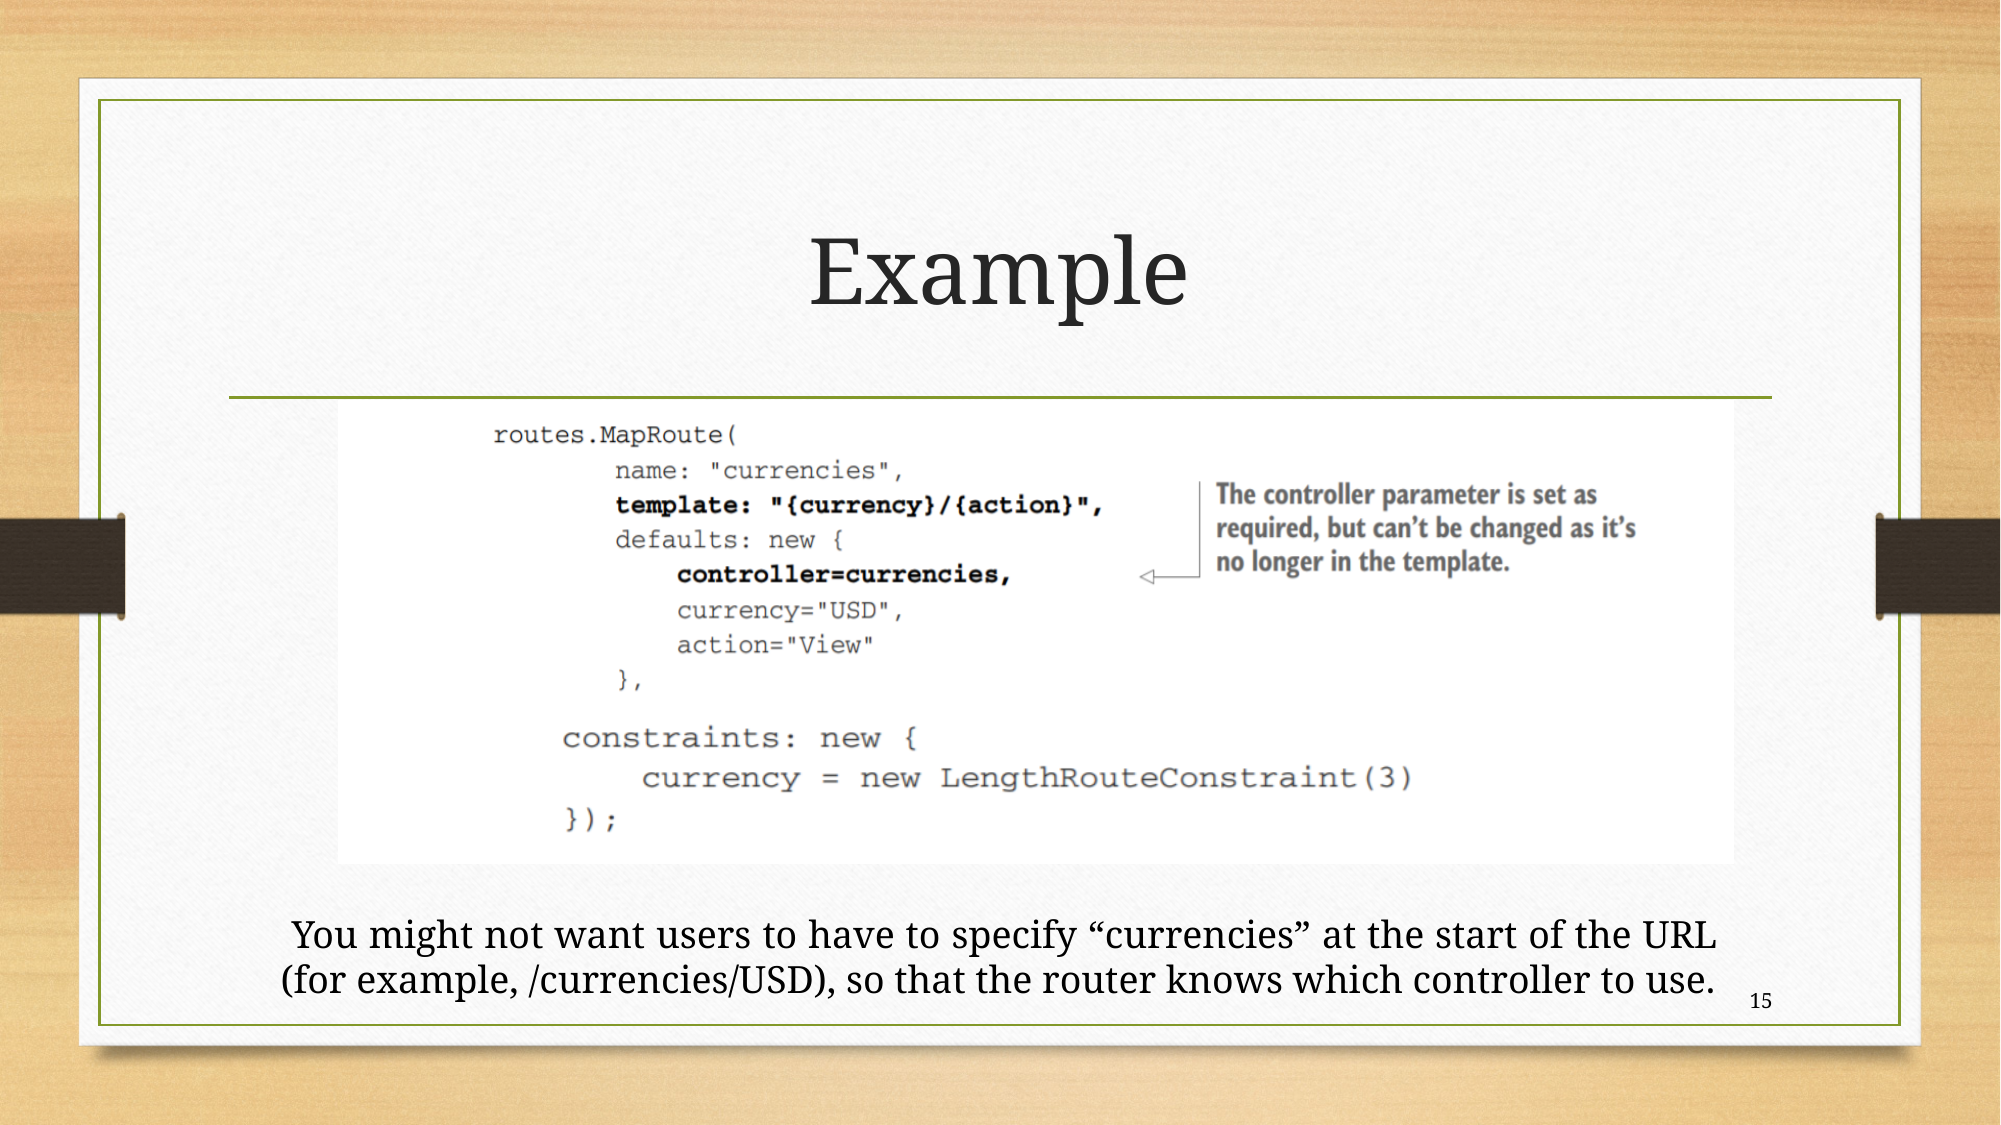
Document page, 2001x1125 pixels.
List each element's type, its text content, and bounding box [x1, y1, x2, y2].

slide_number 15 [1698, 979, 1788, 1025]
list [337, 400, 1735, 696]
text_box You might not want users to have to specify “currencies” at the start of the URL (for example, /currencies/USD), so that the router knows which controller to use. [265, 904, 1734, 1009]
picture [0, 0, 2001, 1125]
title Example [212, 161, 1788, 375]
